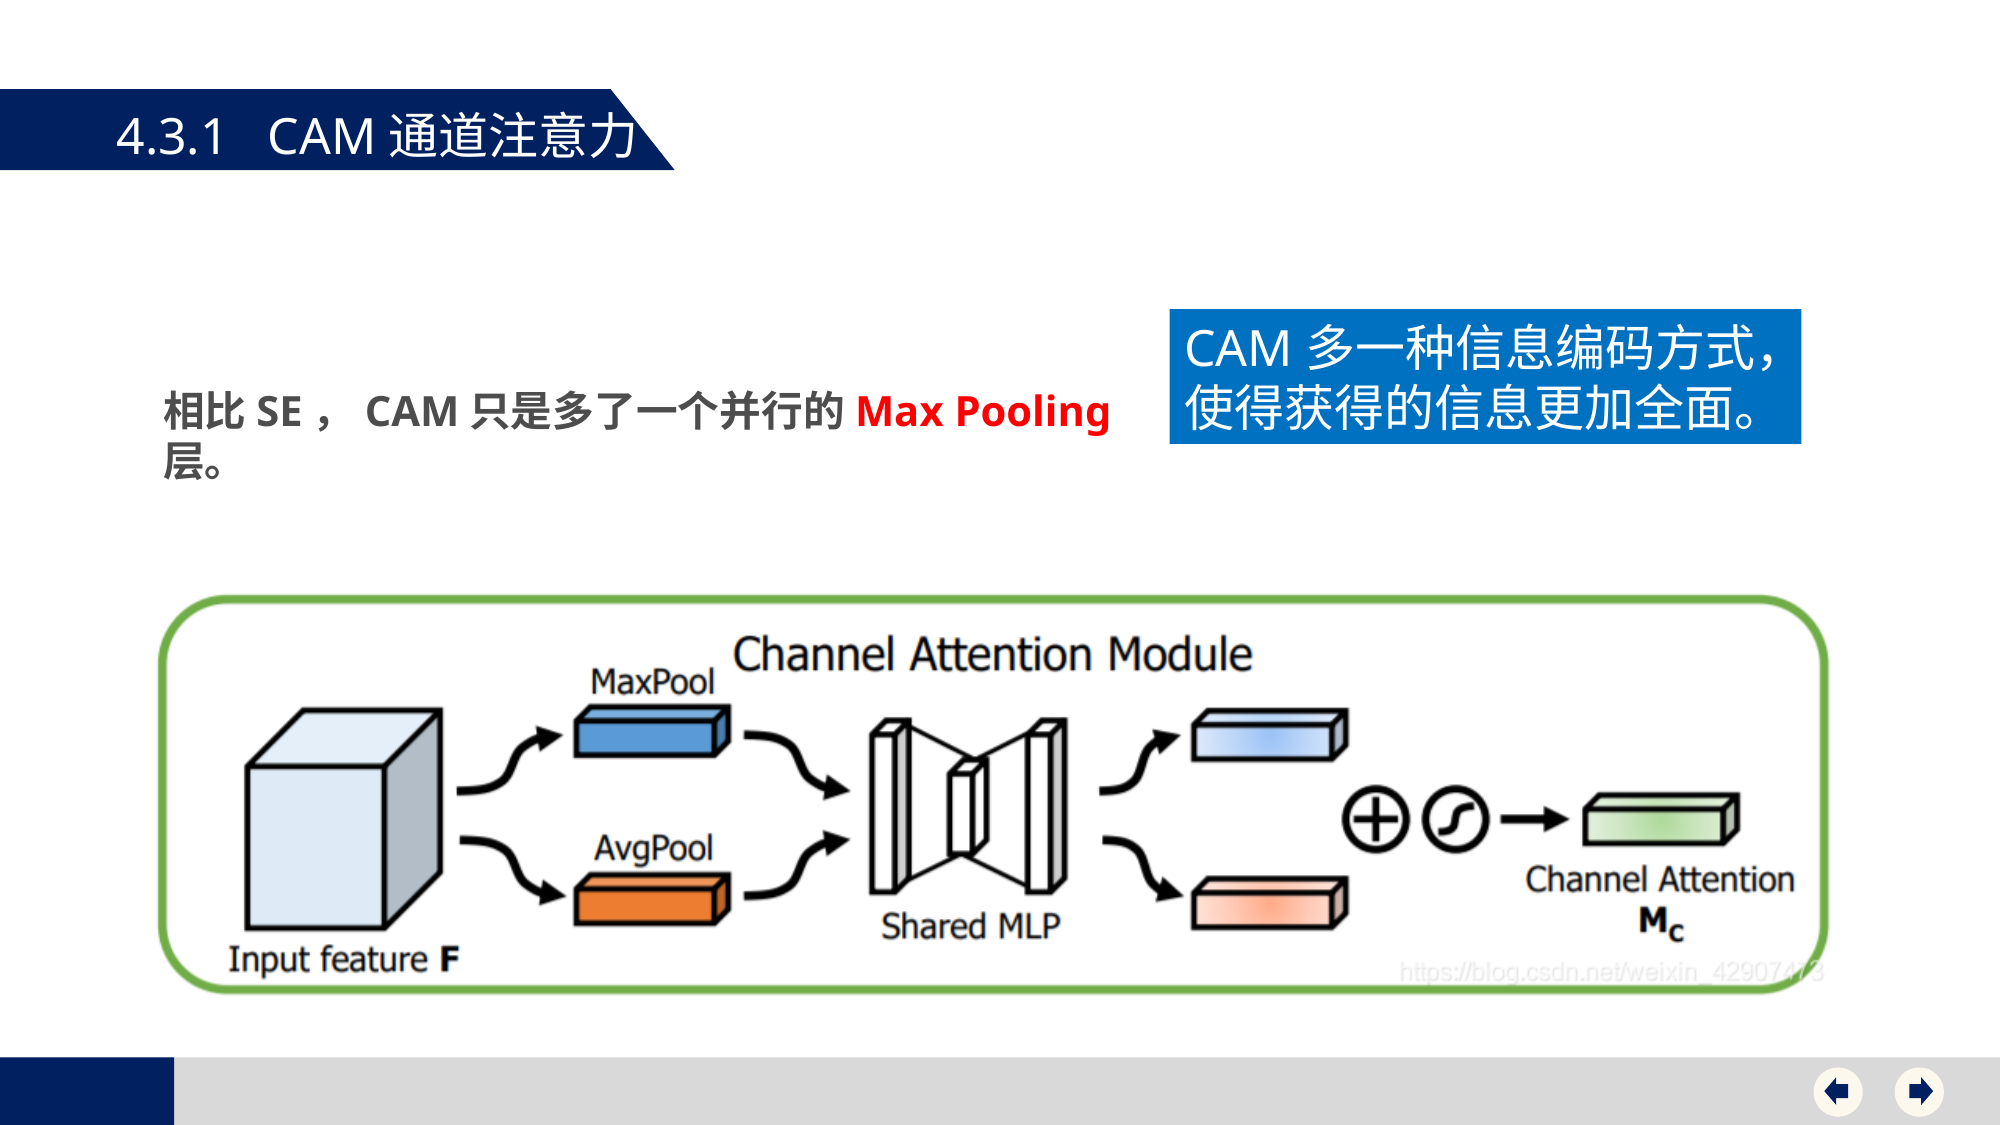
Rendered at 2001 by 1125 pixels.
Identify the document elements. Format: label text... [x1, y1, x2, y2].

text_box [1894, 1067, 1944, 1117]
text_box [0, 89, 675, 173]
picture [149, 589, 1839, 1001]
text_box CAM多一种信息编码方式， 使得获得的信息更加全面。 [1169, 309, 1802, 444]
text_box 相比SE，CAM只是多了一个并行的Max Pooling层。 [148, 377, 1138, 493]
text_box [1813, 1067, 1863, 1117]
